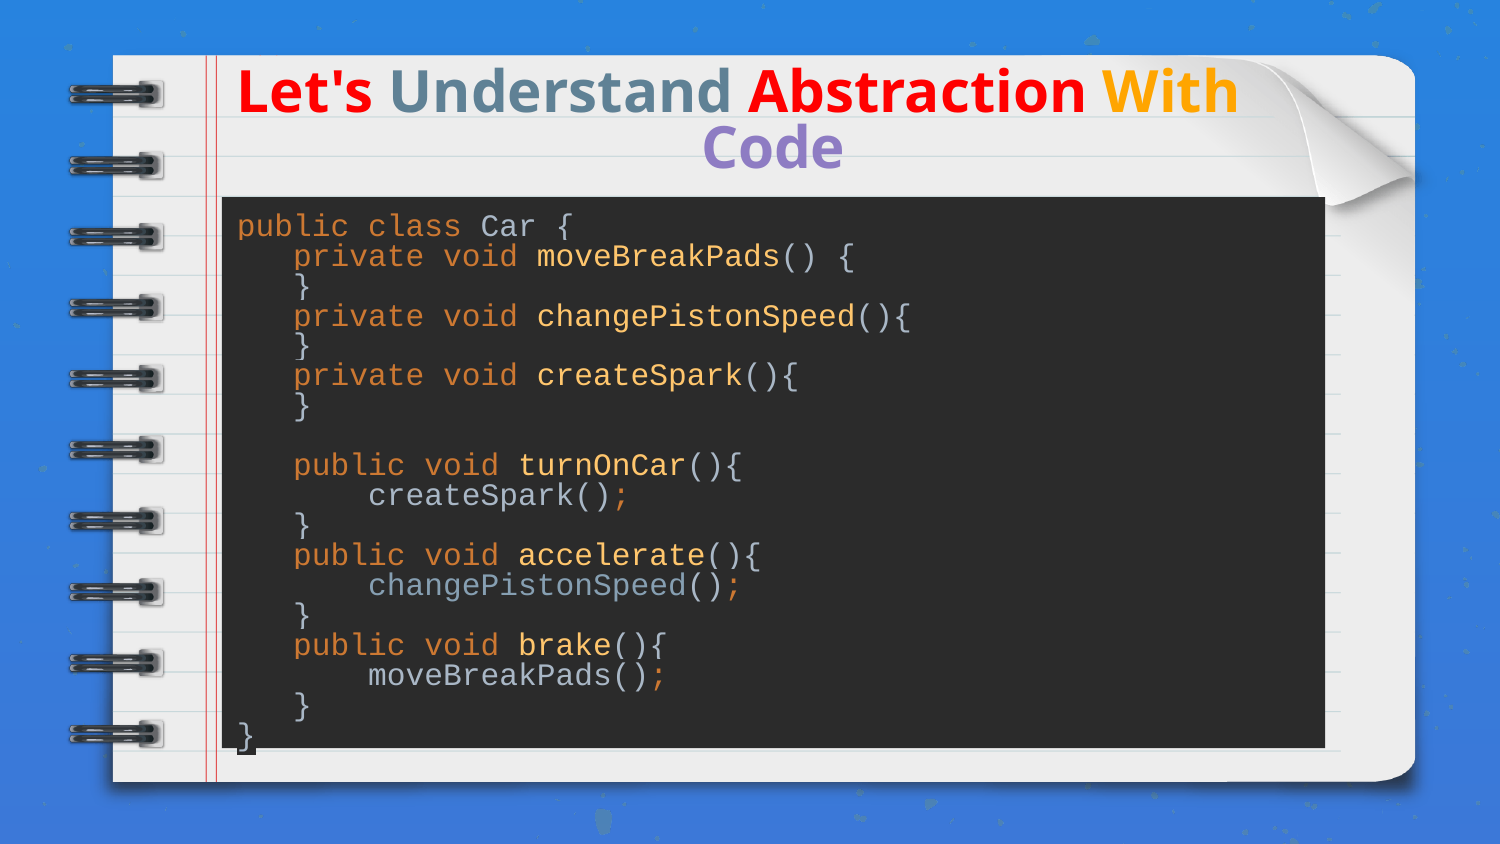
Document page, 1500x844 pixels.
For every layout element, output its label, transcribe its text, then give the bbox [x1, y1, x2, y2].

title public class Car { private void moveBreakPads() { } private void changePistonSpeed(){ } private void createSpark(){ } public void turnOnCar(){ createSpark(); } public void accelerate(){ changePistonSpeed(); } public void brake(){ moveBreakPads(); } } [221, 197, 1326, 749]
picture [63, 22, 1437, 822]
title Let's Understand Abstraction With Code [221, 52, 1326, 170]
